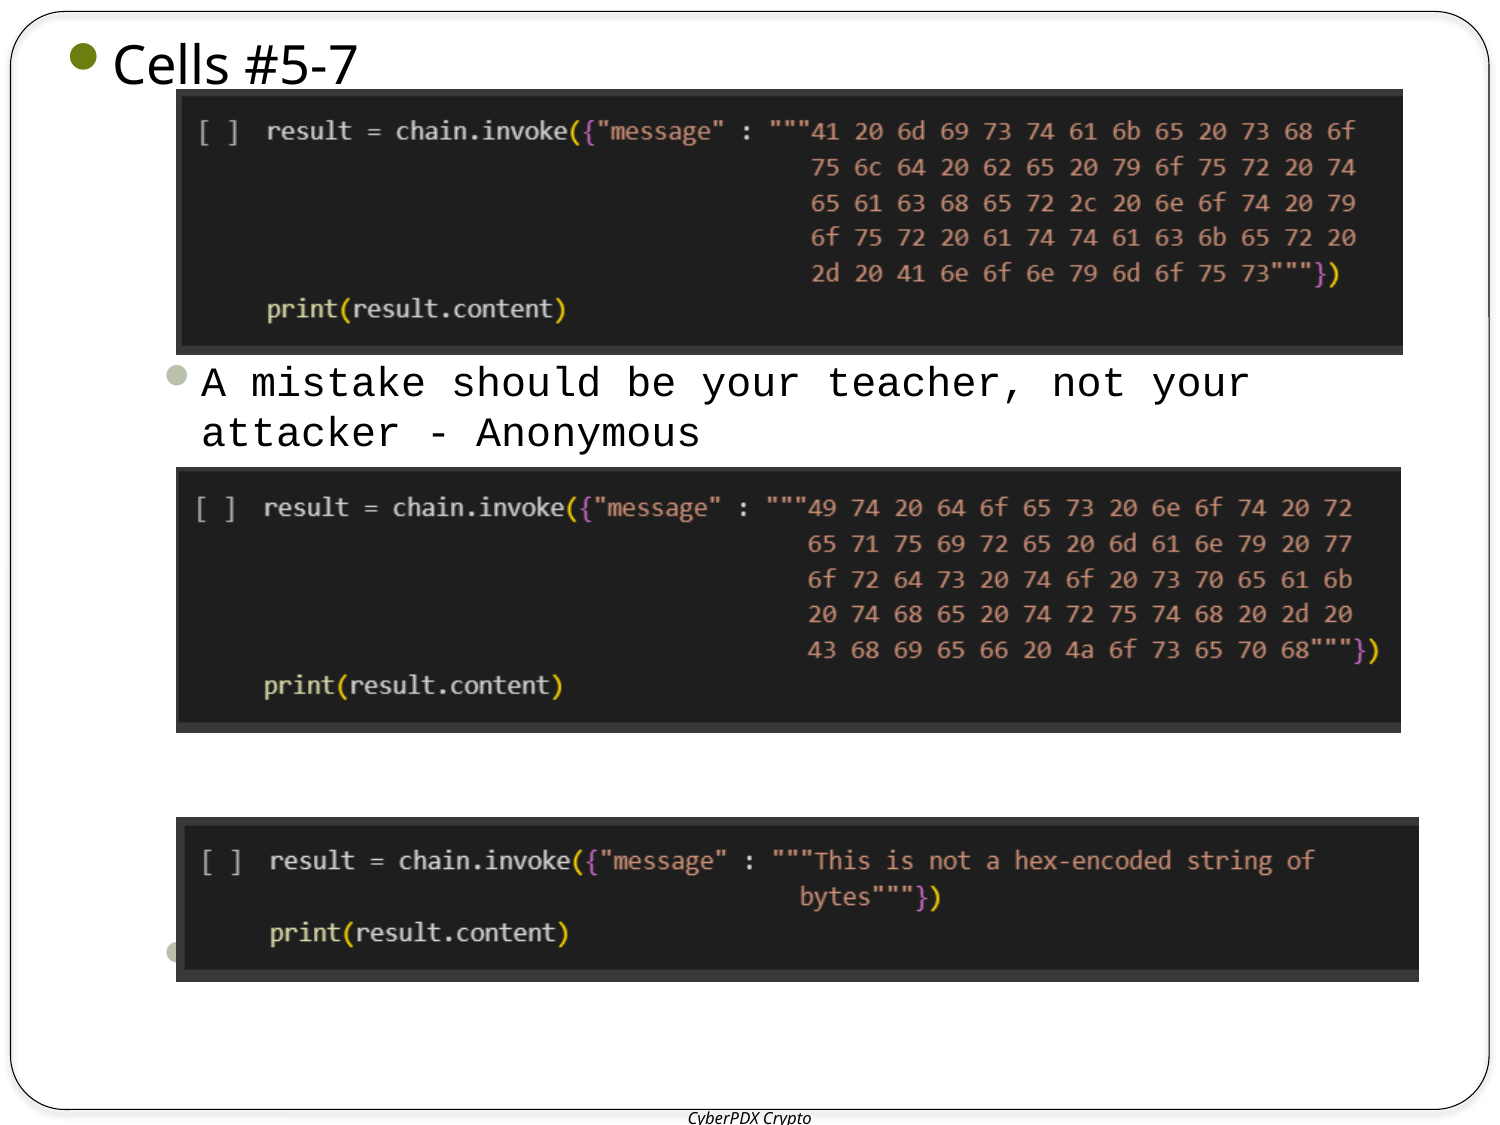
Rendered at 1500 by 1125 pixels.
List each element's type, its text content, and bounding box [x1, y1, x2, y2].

list Cells #5-7 A mistake should be your teacher, not your attacker - Anonymous ? Error? [51, 15, 1449, 1110]
picture [176, 89, 1403, 355]
picture [176, 817, 1419, 982]
picture [176, 467, 1401, 733]
